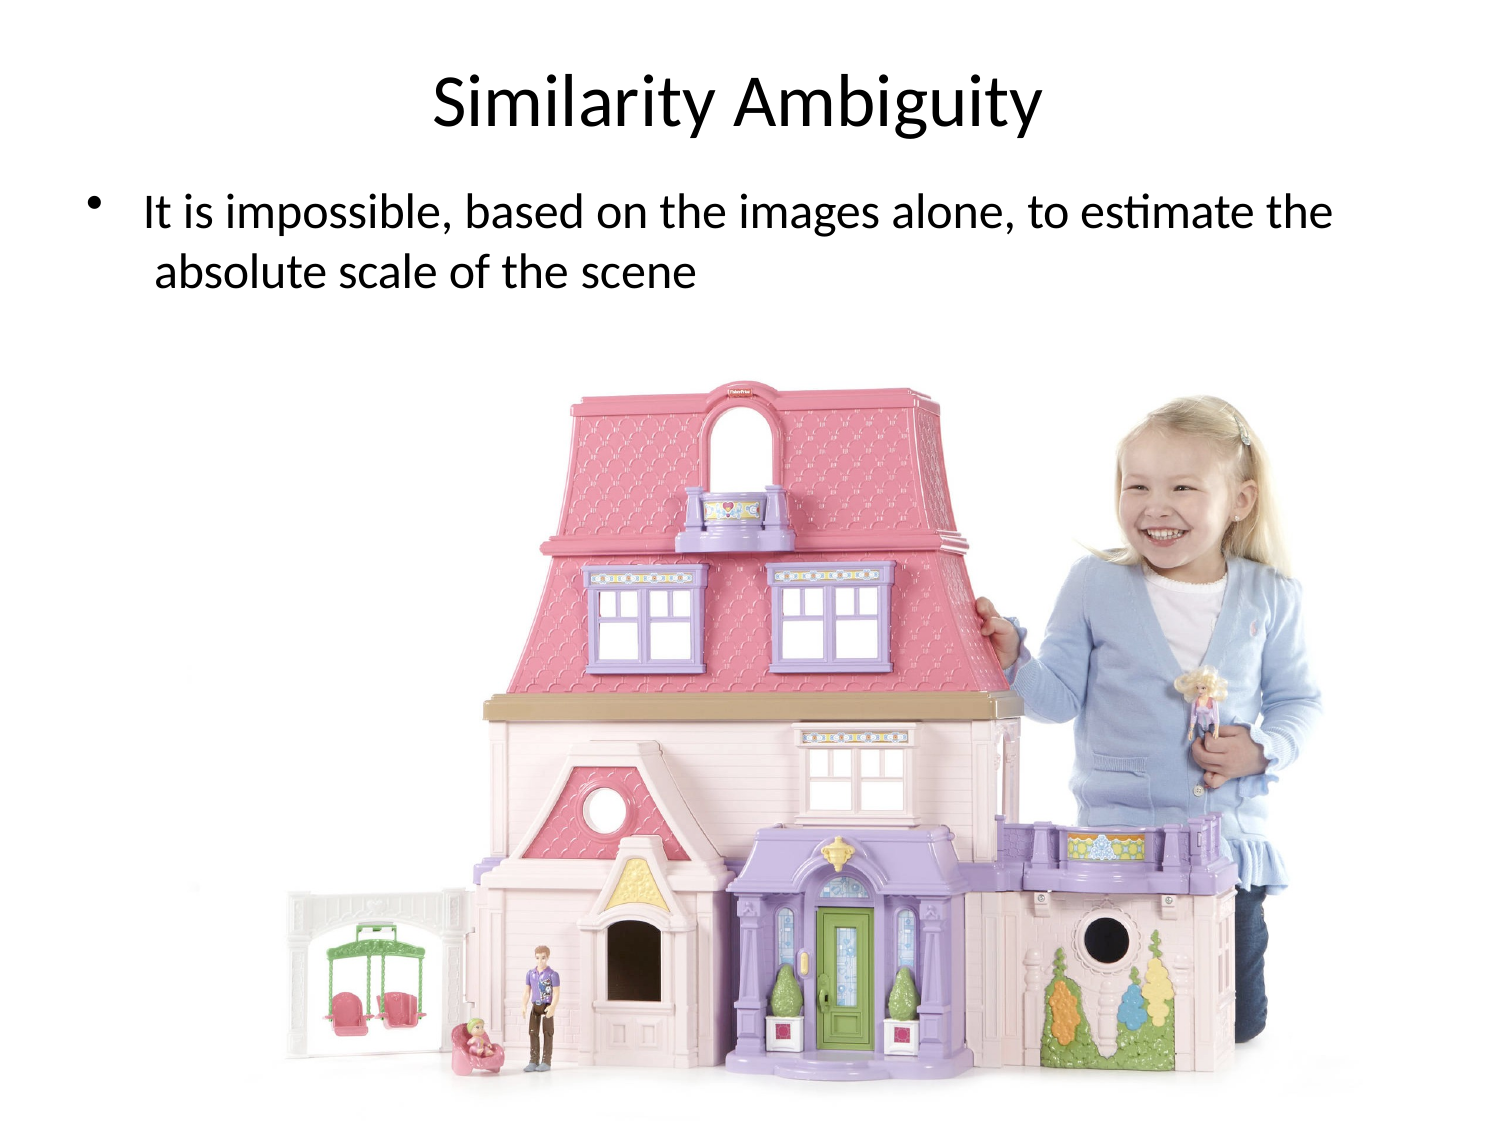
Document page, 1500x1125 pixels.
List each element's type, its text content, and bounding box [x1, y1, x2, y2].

text_box [187, 362, 1363, 1125]
text_box It is impossible, based on the images alone, to estimate the absolute scale of the scene [84, 176, 1345, 299]
text_box Similarity Ambiguity [430, 49, 1047, 142]
